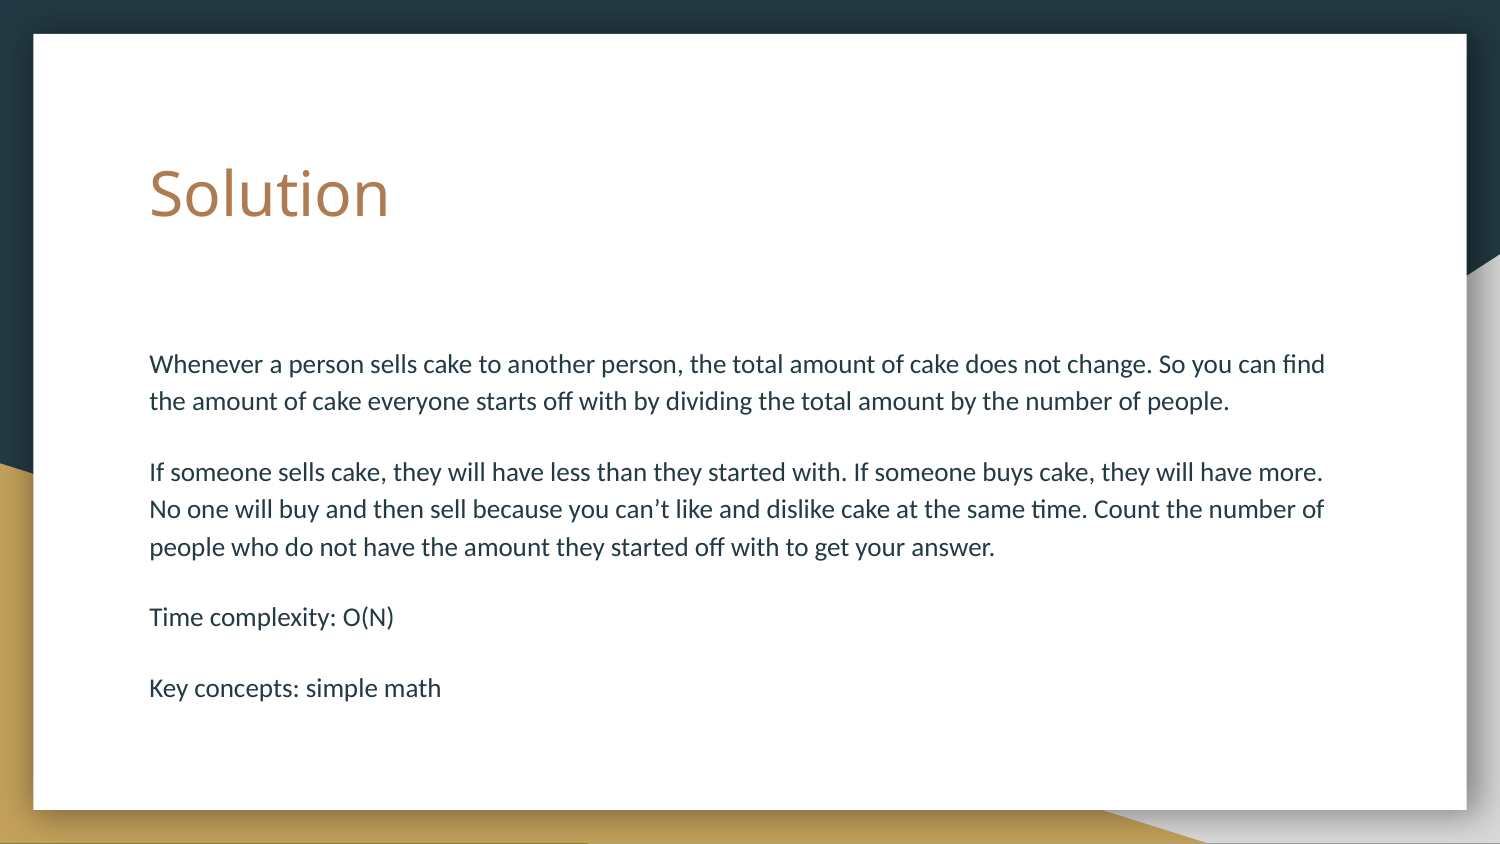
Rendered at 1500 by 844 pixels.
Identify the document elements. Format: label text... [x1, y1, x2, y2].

list Whenever a person sells cake to another person, the total amount of cake does not change. So you can find the amount of cake everyone starts off with by dividing the total amount by the number of people. If someone sells cake, they will have less than they started with. If someone buys cake, they will have more. No one will buy and then sell because you can’t like and dislike cake at the same time. Count the number of people who do not have the amount they started off with to get your answer. Time complexity: O(N) Key concepts: simple math [134, 326, 1366, 729]
title Solution [134, 138, 1366, 296]
